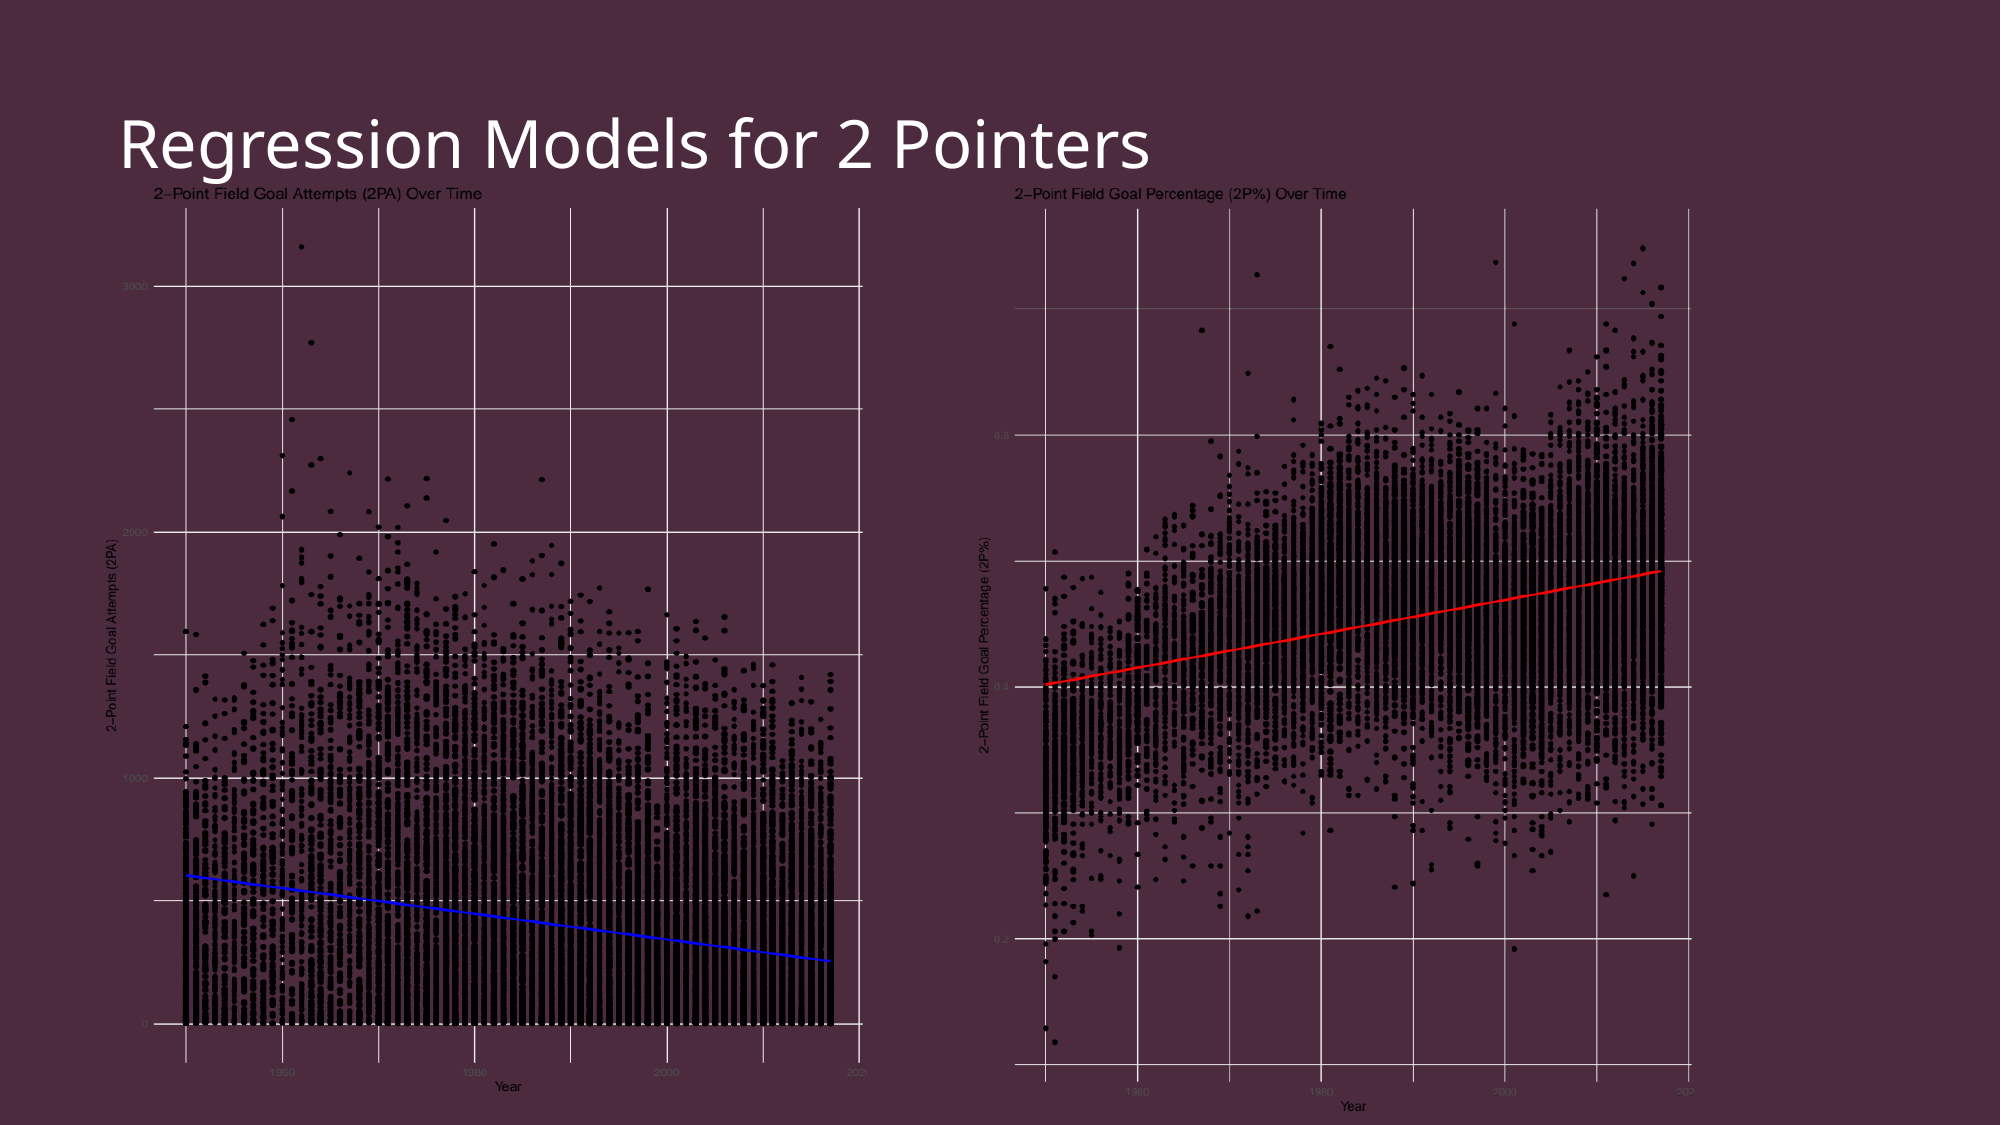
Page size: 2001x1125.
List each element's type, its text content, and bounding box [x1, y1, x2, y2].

picture [99, 181, 868, 1097]
title Regression Models for 2 Pointers [118, 101, 1878, 232]
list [972, 181, 1696, 1117]
